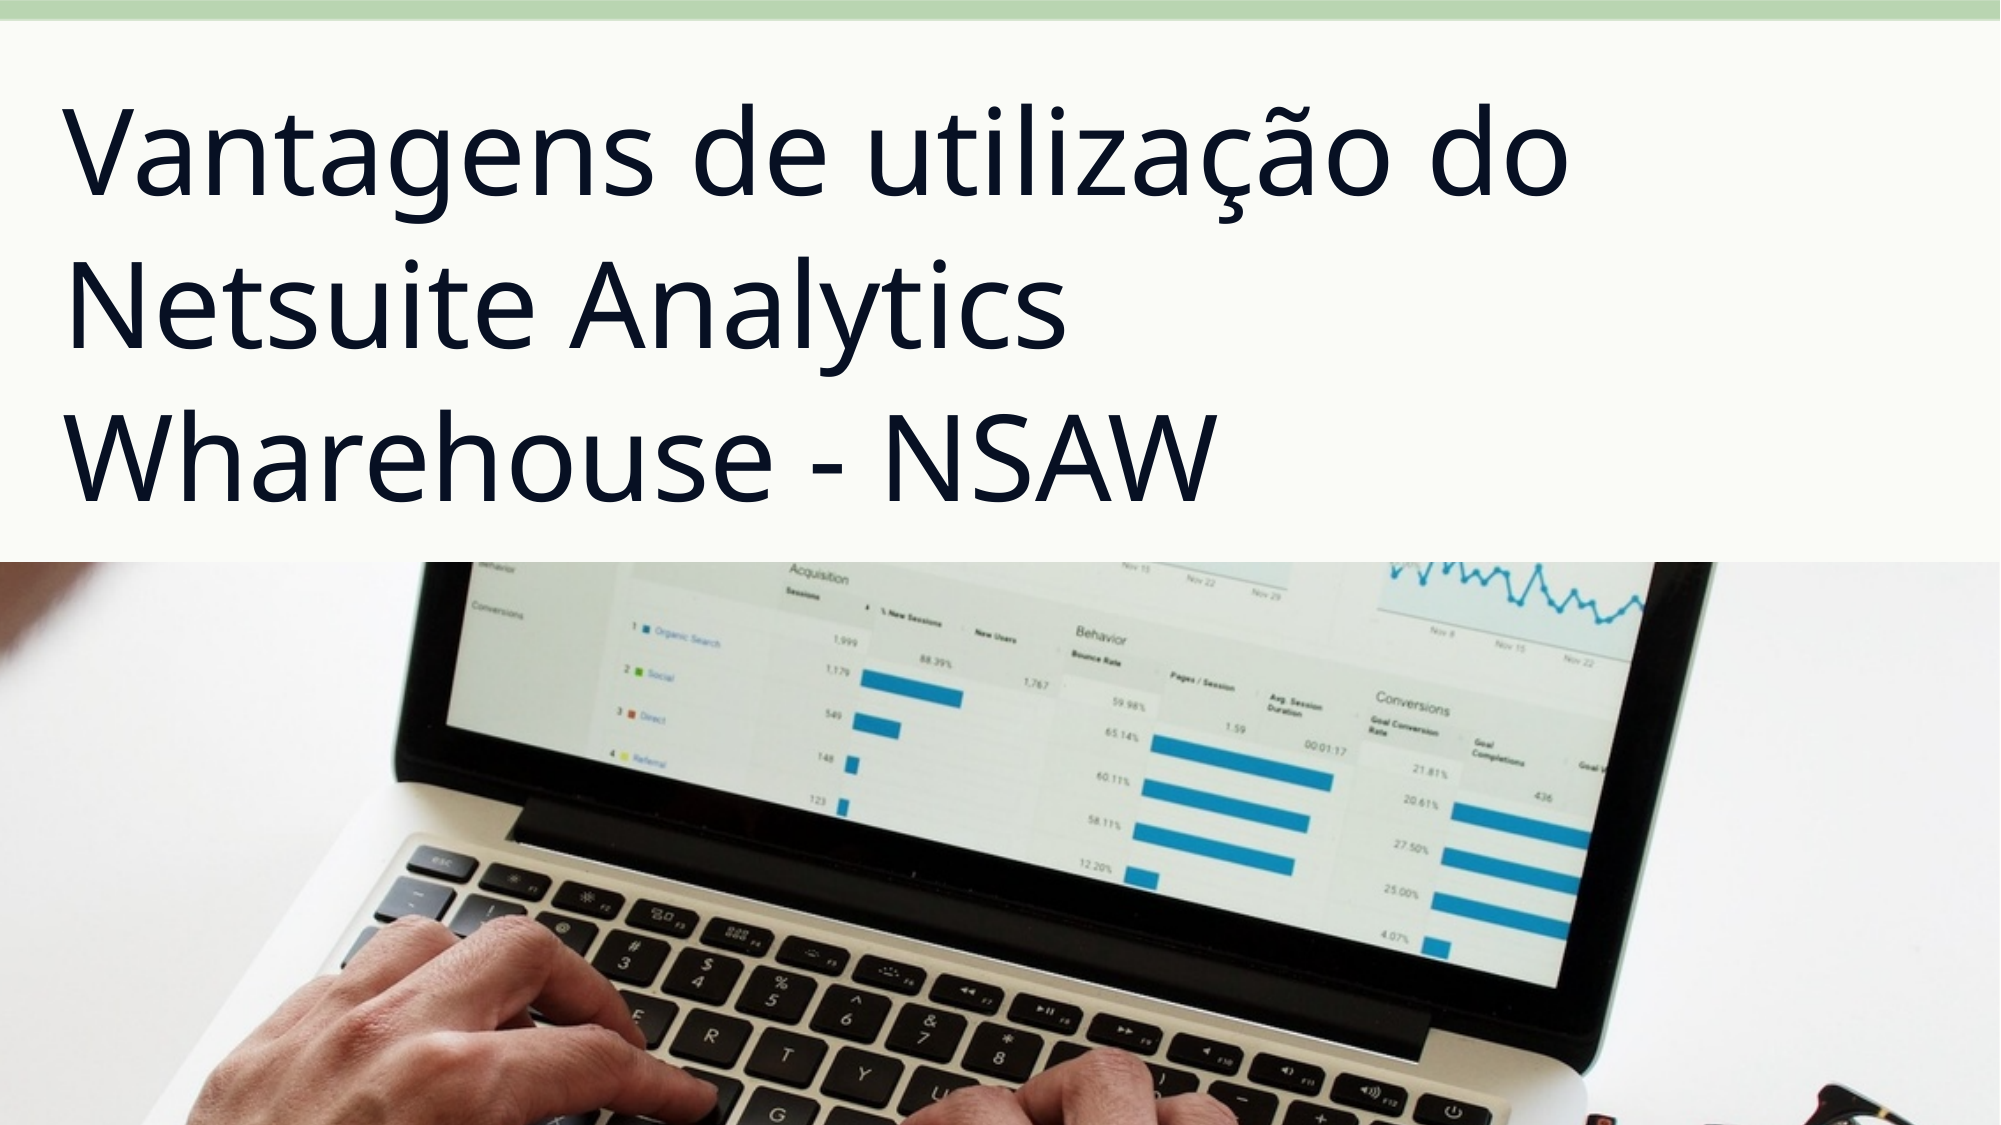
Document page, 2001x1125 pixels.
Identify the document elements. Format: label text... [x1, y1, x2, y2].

picture [0, 0, 2000, 21]
picture [0, 562, 2000, 1125]
text_box Vantagens de utilização do Netsuite Analytics Wharehouse - NSAW [62, 66, 1688, 451]
